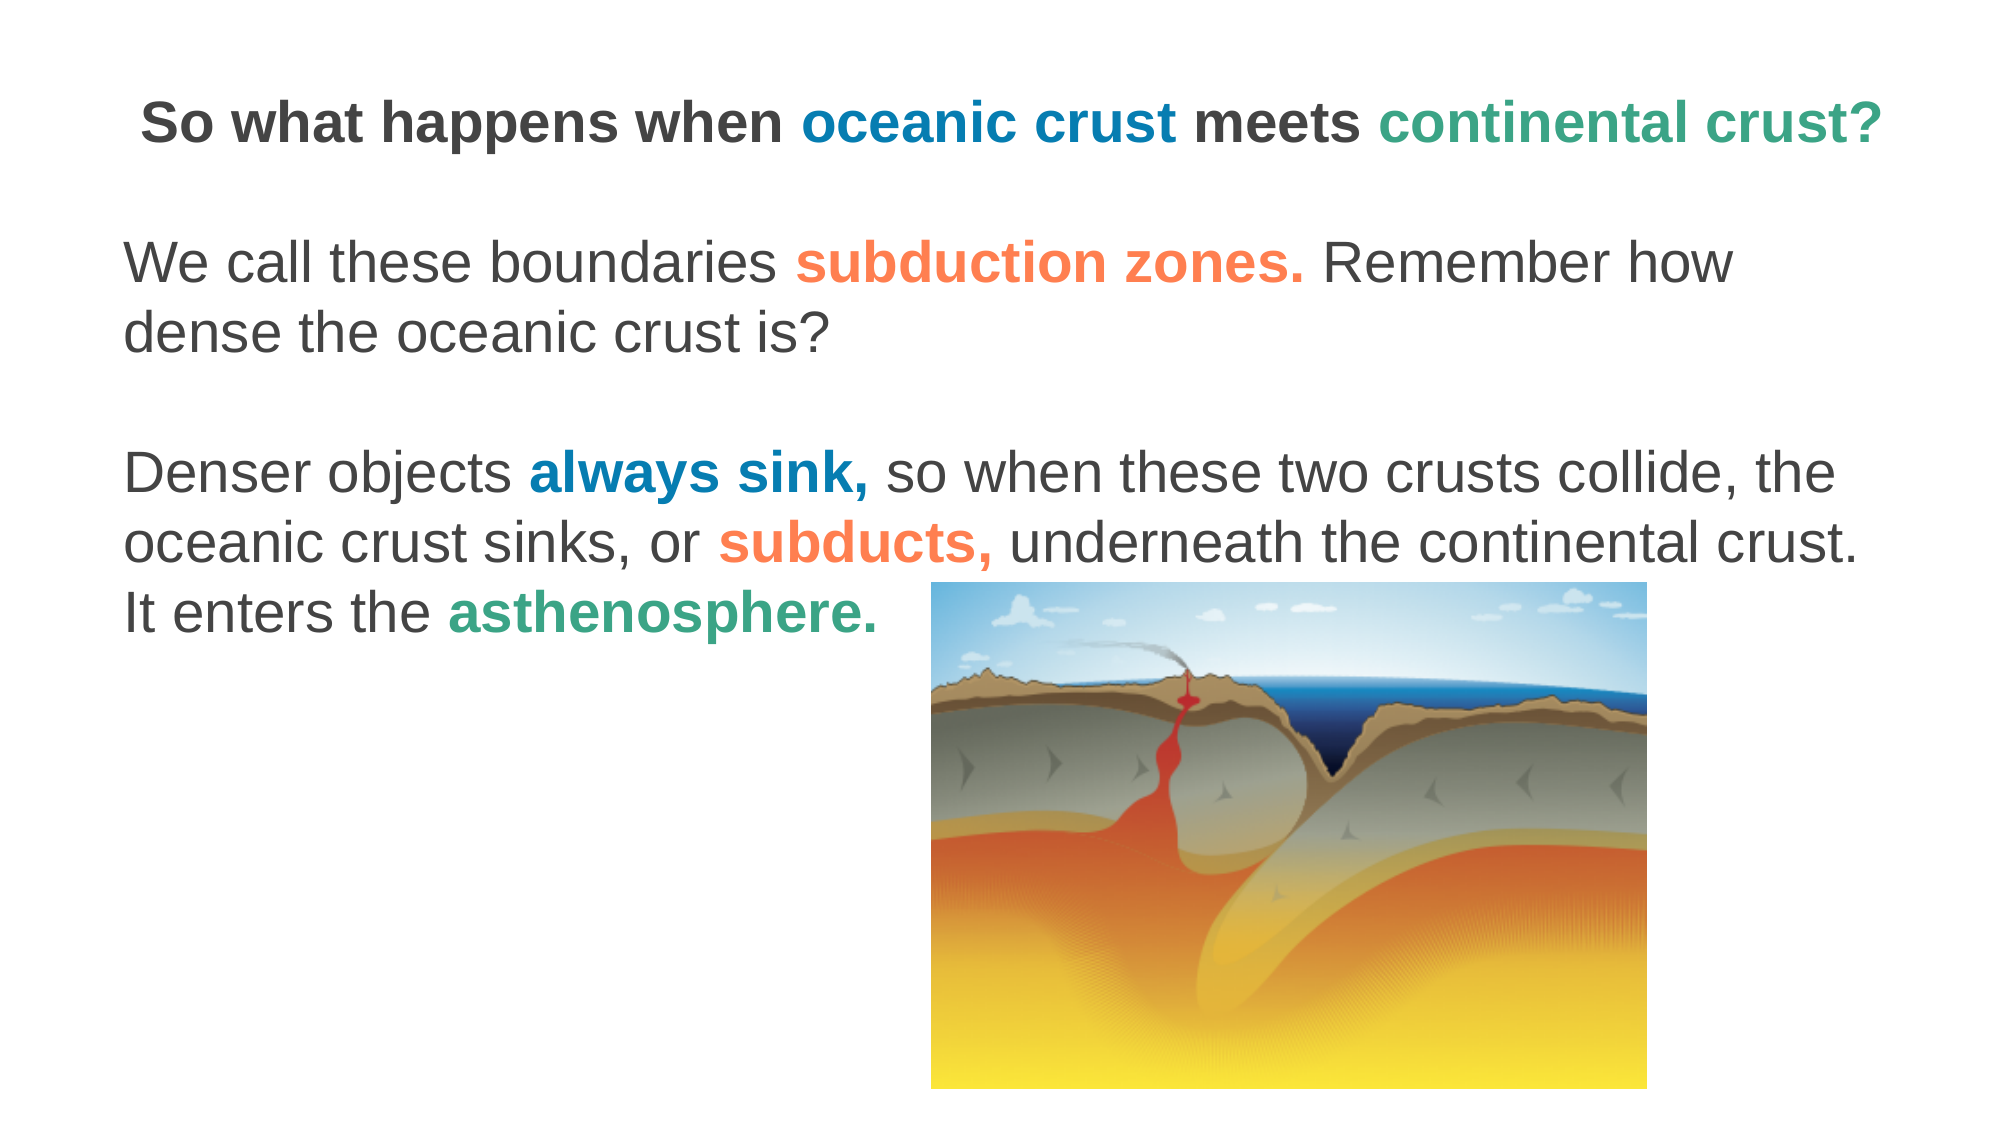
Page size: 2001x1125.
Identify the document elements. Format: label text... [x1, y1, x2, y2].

text_box So what happens when oceanic crust meets continental crust? We call these boundaries subduction zones. Remember how dense the oceanic crust is? Denser objects always sink, so when these two crusts collide, the oceanic crust sinks, or subducts, underneath the continental crust. It enters the asthenosphere. [108, 76, 1917, 651]
picture [931, 582, 1647, 1089]
